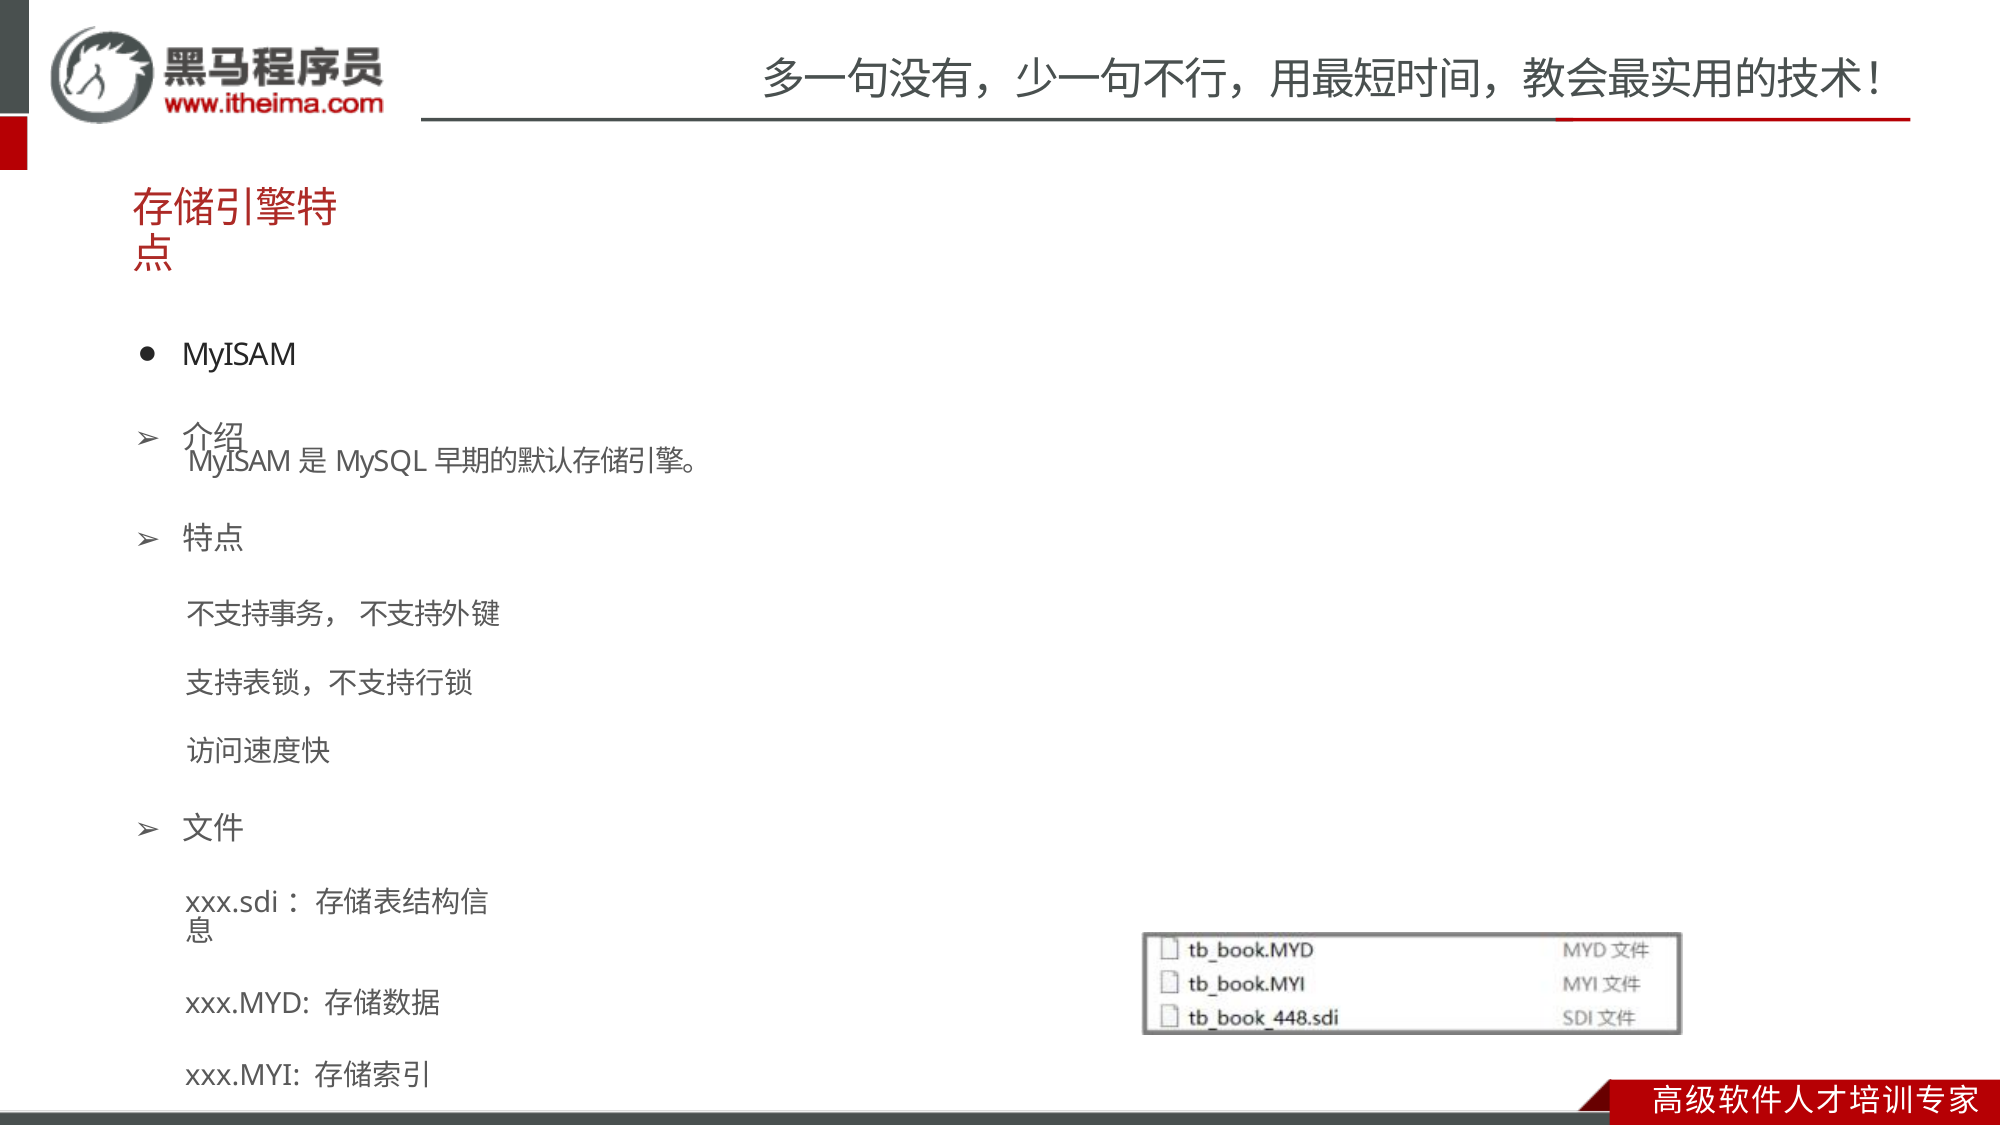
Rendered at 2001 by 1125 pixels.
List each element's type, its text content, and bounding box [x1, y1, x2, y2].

text_box xxx.sdi：存储表结构信息 xxx.MYD: 存储数据 xxx.MYI: 存储索引 [183, 886, 510, 1064]
picture [0, 0, 29, 170]
picture [1140, 932, 1683, 1035]
text_box 多一句没有，少一句不行，用最短时间，教会最实用的技术！ [759, 53, 1929, 106]
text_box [420, 117, 1911, 122]
text_box MyISAM是MySQL早期的默认存储引擎。 ➢ 特点 不支持事务， 不支持外键 支持表锁，不支持行锁 访问速度快 ➢ 文件 [132, 446, 701, 848]
text_box 存储引擎特点 ⚫ MyISAM ➢ 介绍 [130, 182, 380, 411]
text_box 高级软件人才培训专家 [1649, 1079, 2000, 1125]
picture [50, 26, 384, 124]
picture [0, 1079, 1649, 1125]
